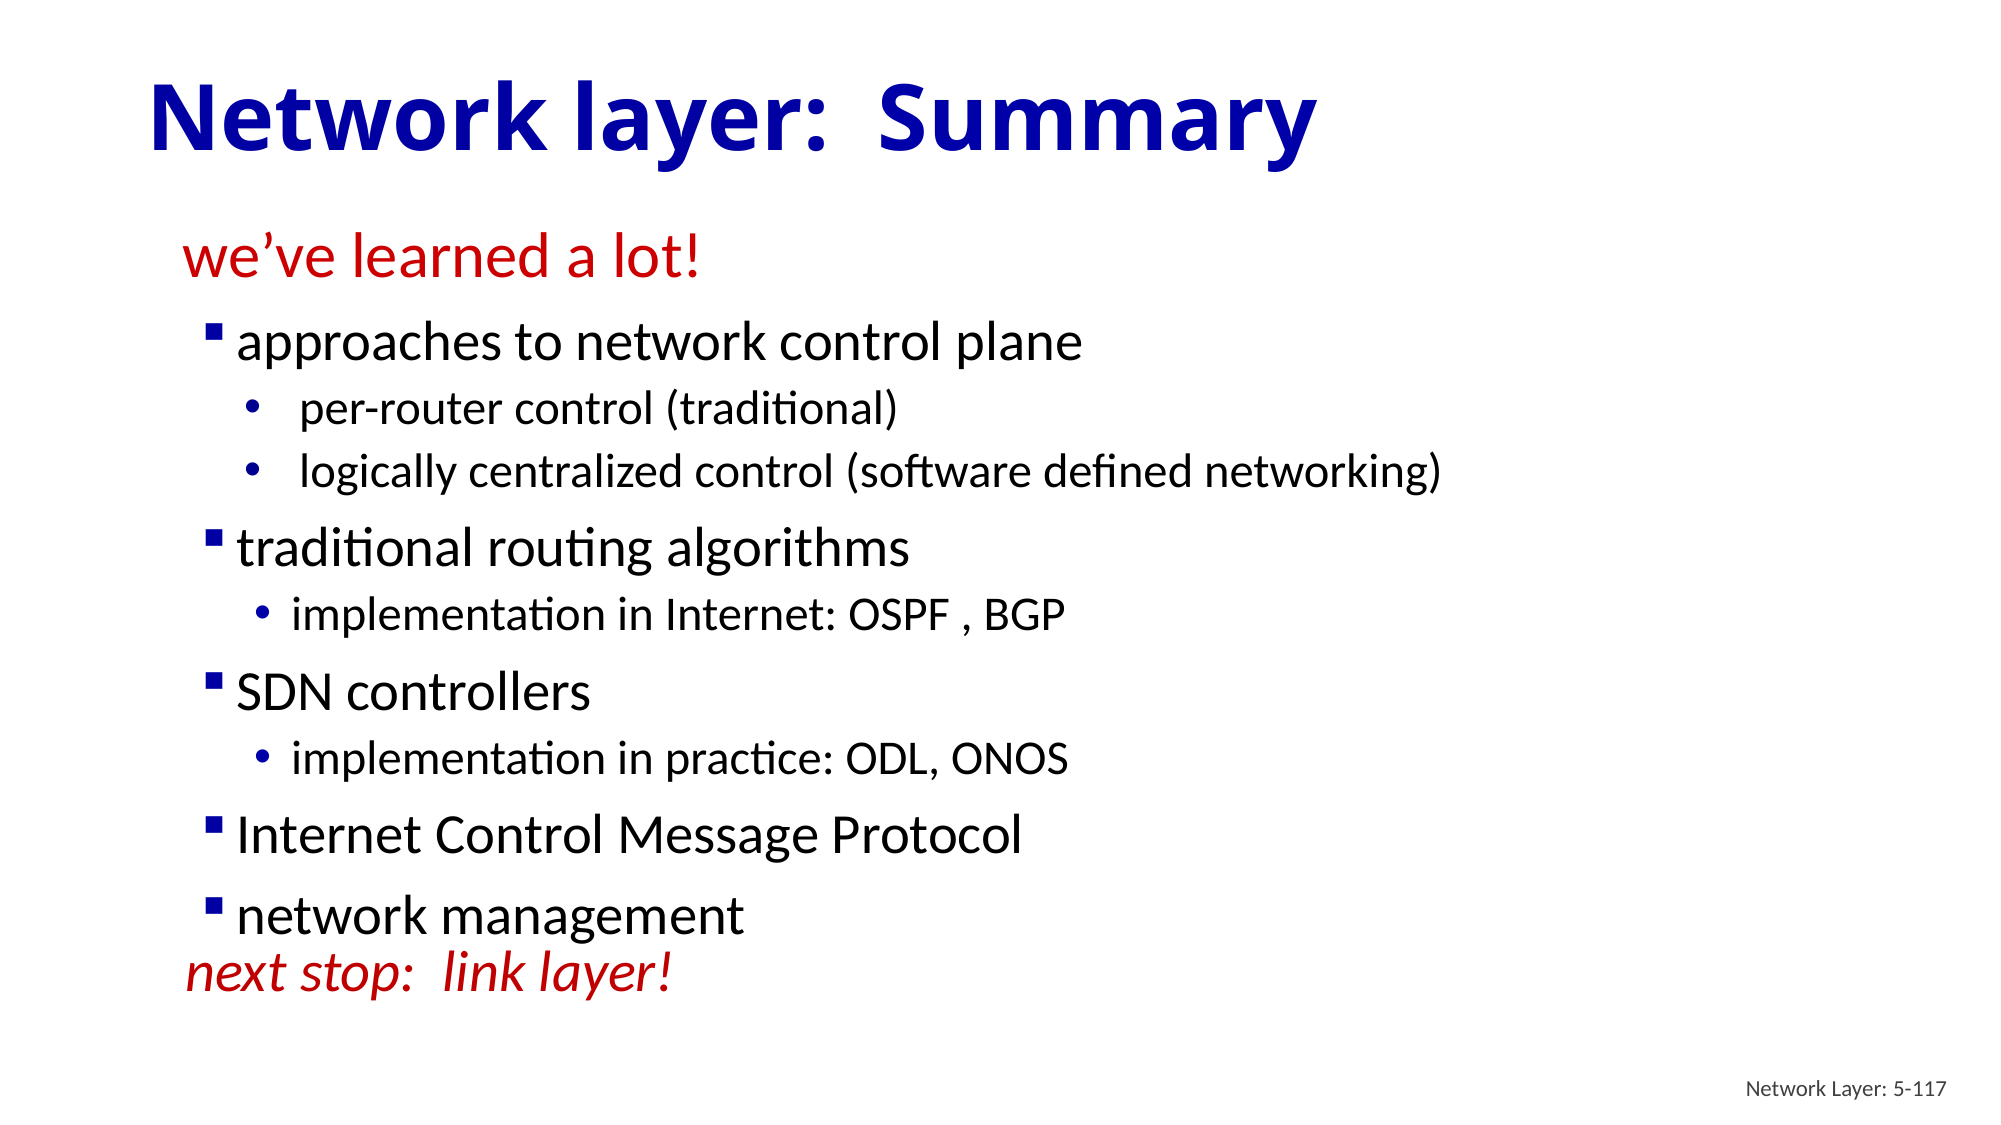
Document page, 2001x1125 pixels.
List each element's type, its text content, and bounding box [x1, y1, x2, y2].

slide_number Network Layer: 5-117 [1512, 1056, 1963, 1117]
title Network layer: Summary [131, 47, 1856, 195]
text_box next stop: link layer! [170, 925, 691, 1011]
text_box we’ve learned a lot! approaches to network control plane per-router control (traditional) logically centralized control (software defined networking) traditional routing algorithms implementation in Internet: OSPF , BGP SDN controllers implementation in practice: ODL, ONOS Internet Control Message Protocol network management [165, 214, 1705, 959]
